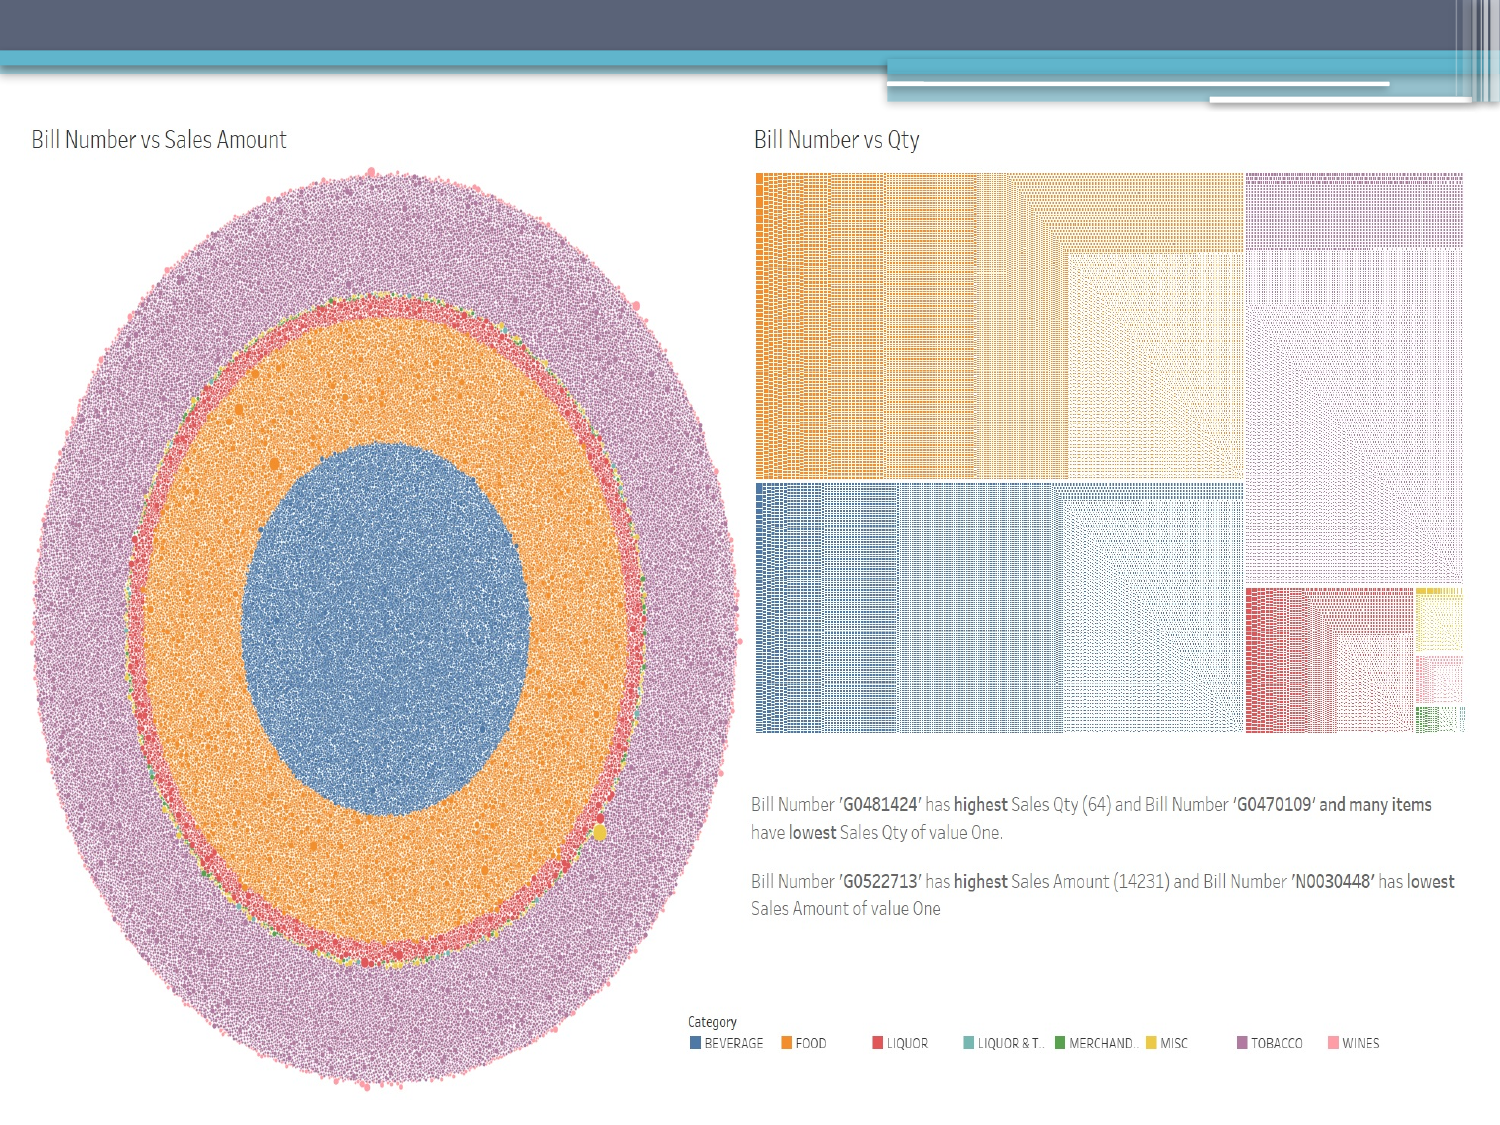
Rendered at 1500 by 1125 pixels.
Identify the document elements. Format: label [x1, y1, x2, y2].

list [24, 112, 1476, 1101]
